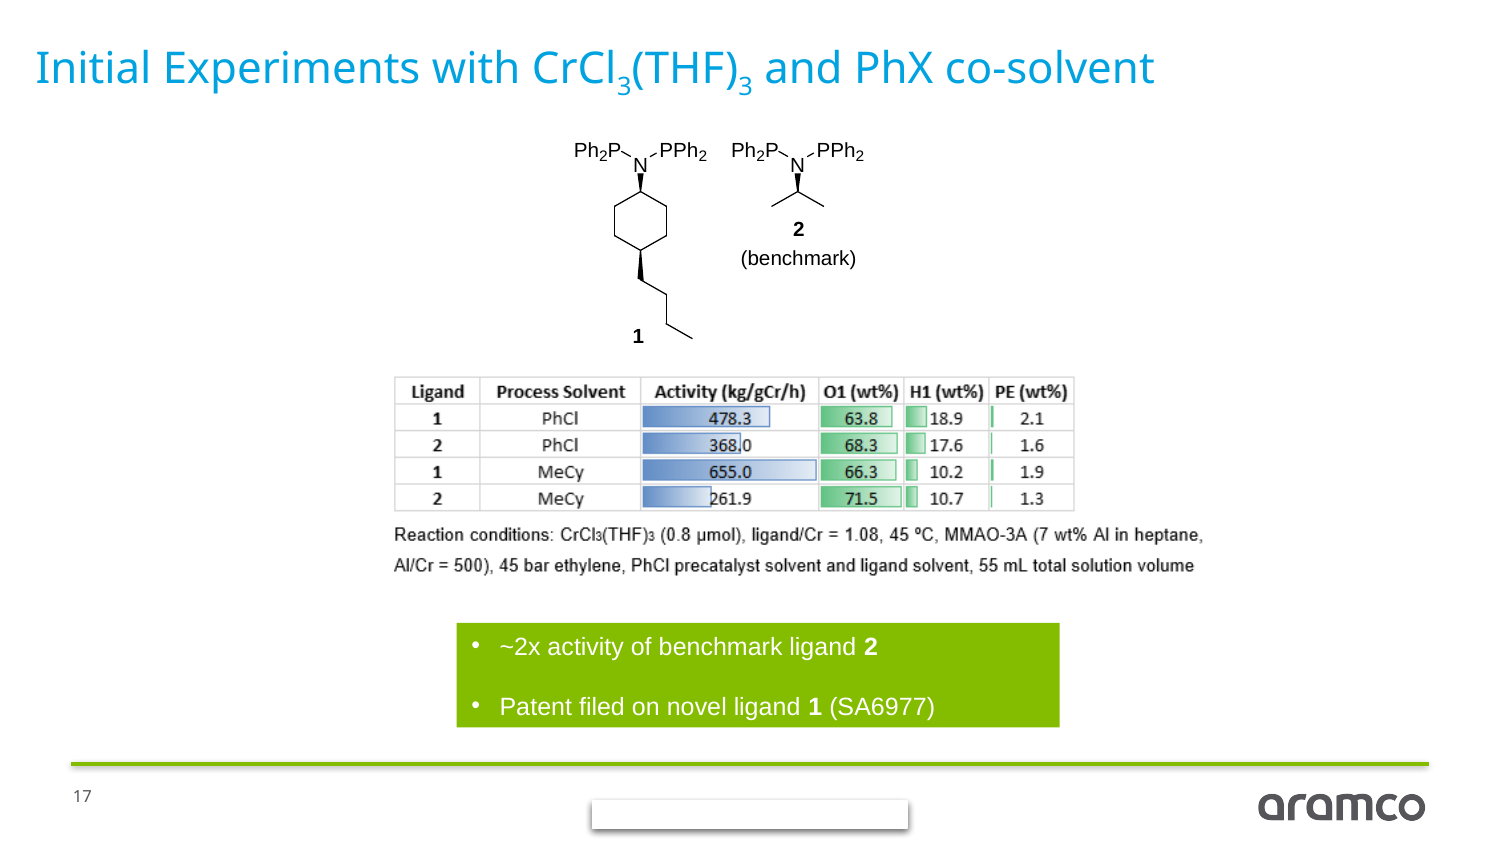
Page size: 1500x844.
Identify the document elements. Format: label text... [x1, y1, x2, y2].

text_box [569, 134, 871, 355]
text_box ~2x activity of benchmark ligand 2 Patent filed on novel ligand 1 (SA6977) [456, 622, 1060, 728]
picture [389, 370, 1210, 589]
title Initial Experiments with CrCl3(THF)3 and PhX co-solvent [35, 33, 1429, 136]
picture [1258, 774, 1433, 822]
